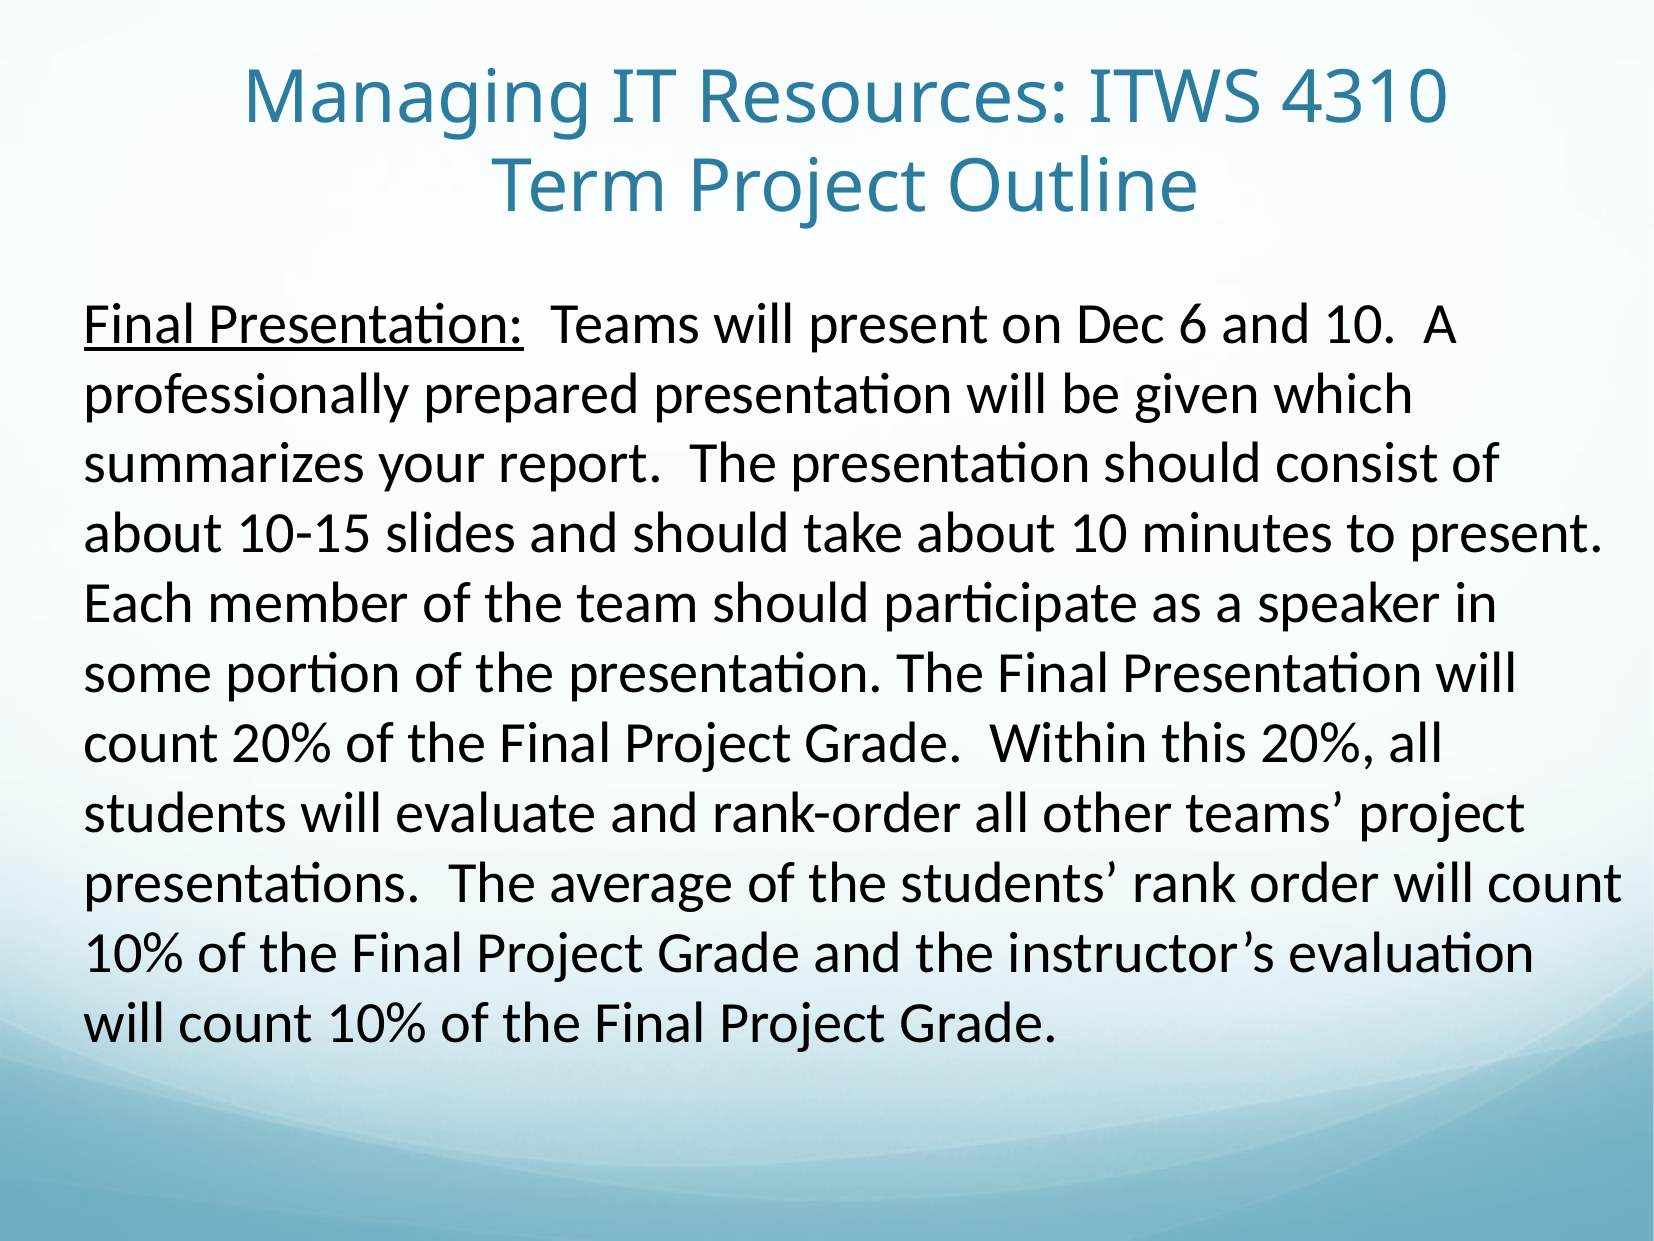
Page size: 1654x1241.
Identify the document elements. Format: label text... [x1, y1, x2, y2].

title Managing IT Resources: ITWS 4310 Term Project Outline [164, 27, 1529, 235]
text_box Final Presentation: Teams will present on Dec 6 and 10. A professionally prepared presentation will be given which summarizes your report. The presentation should consist of about 10-15 slides and should take about 10 minutes to present. Each member of the team should participate as a speaker in some portion of the presentation. The Final Presentation will count 20% of the Final Project Grade. Within this 20%, all students will evaluate and rank-order all other teams’ project presentations. The average of the students’ rank order will count 10% of the Final Project Grade and the instructor’s evaluation will count 10% of the Final Project Grade. [69, 277, 1640, 1062]
picture [0, 0, 1654, 1241]
